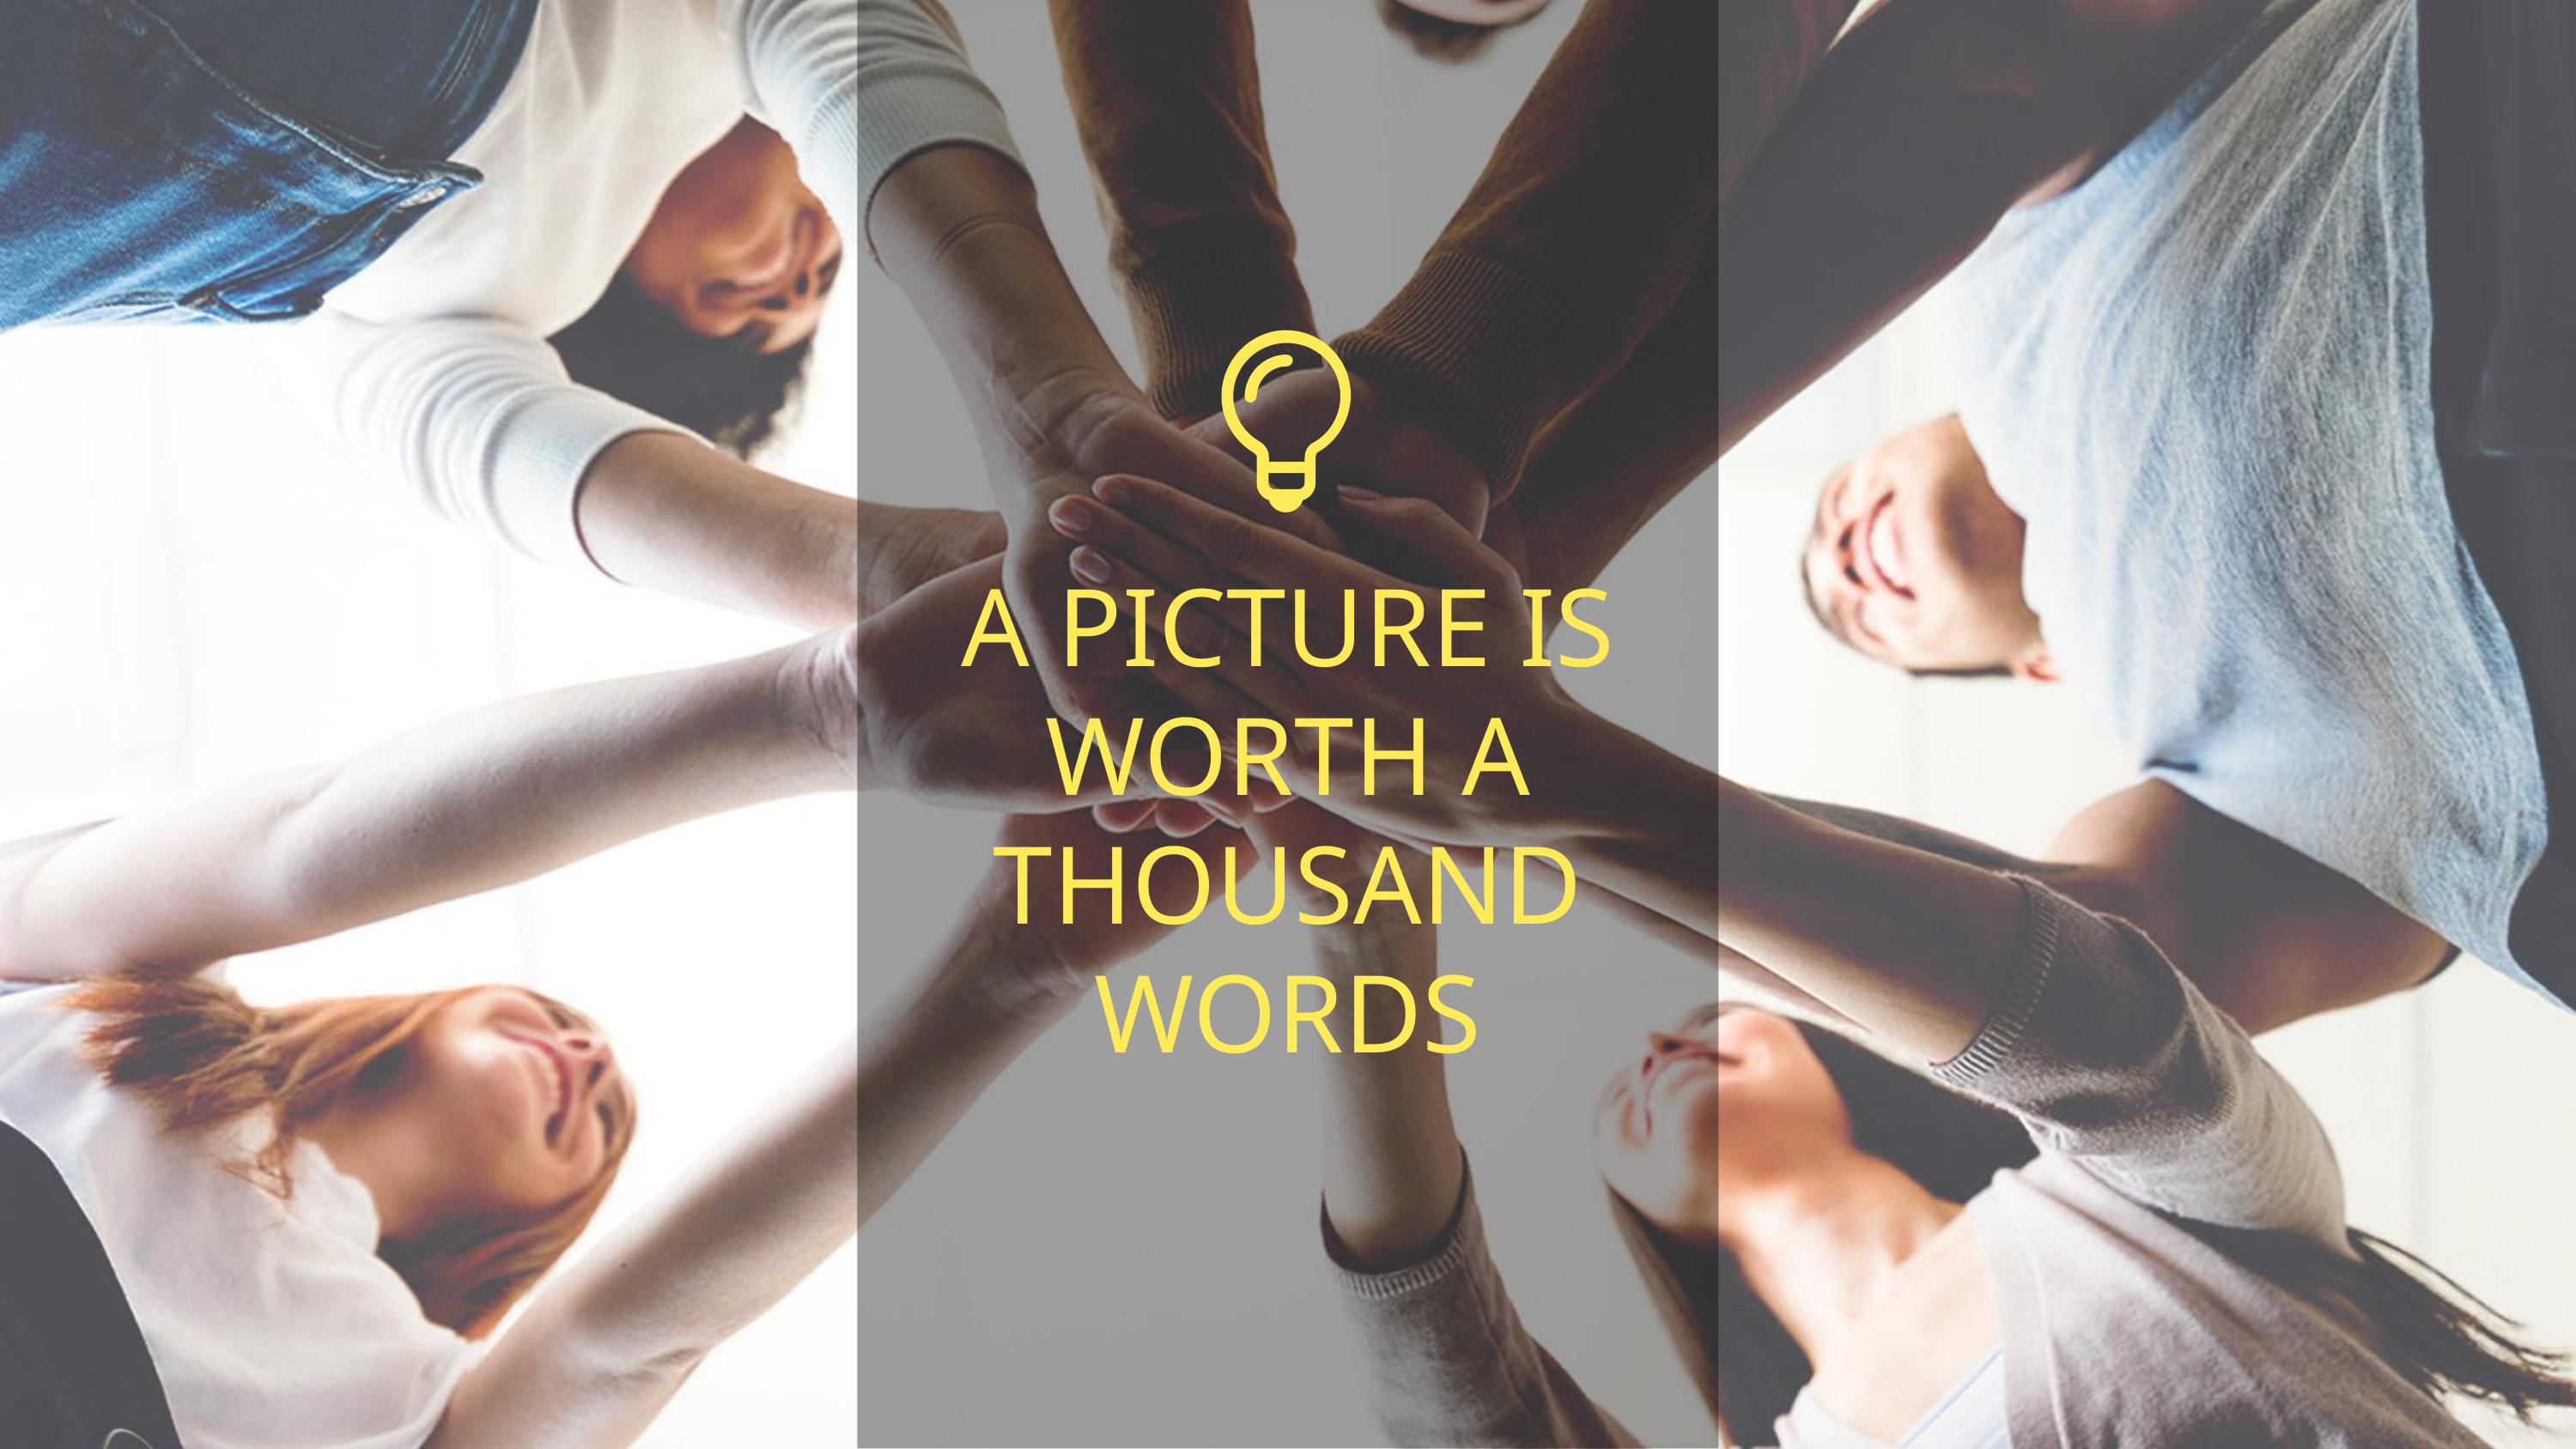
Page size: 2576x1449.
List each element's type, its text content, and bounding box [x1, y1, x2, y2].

picture [0, 0, 857, 1449]
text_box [1221, 330, 1355, 513]
text_box [857, 0, 1719, 512]
picture [1719, 0, 2576, 1449]
list A PICTURE IS WORTH A THOUSAND WORDS [767, 512, 1809, 1121]
text_box [857, 1121, 1719, 1449]
